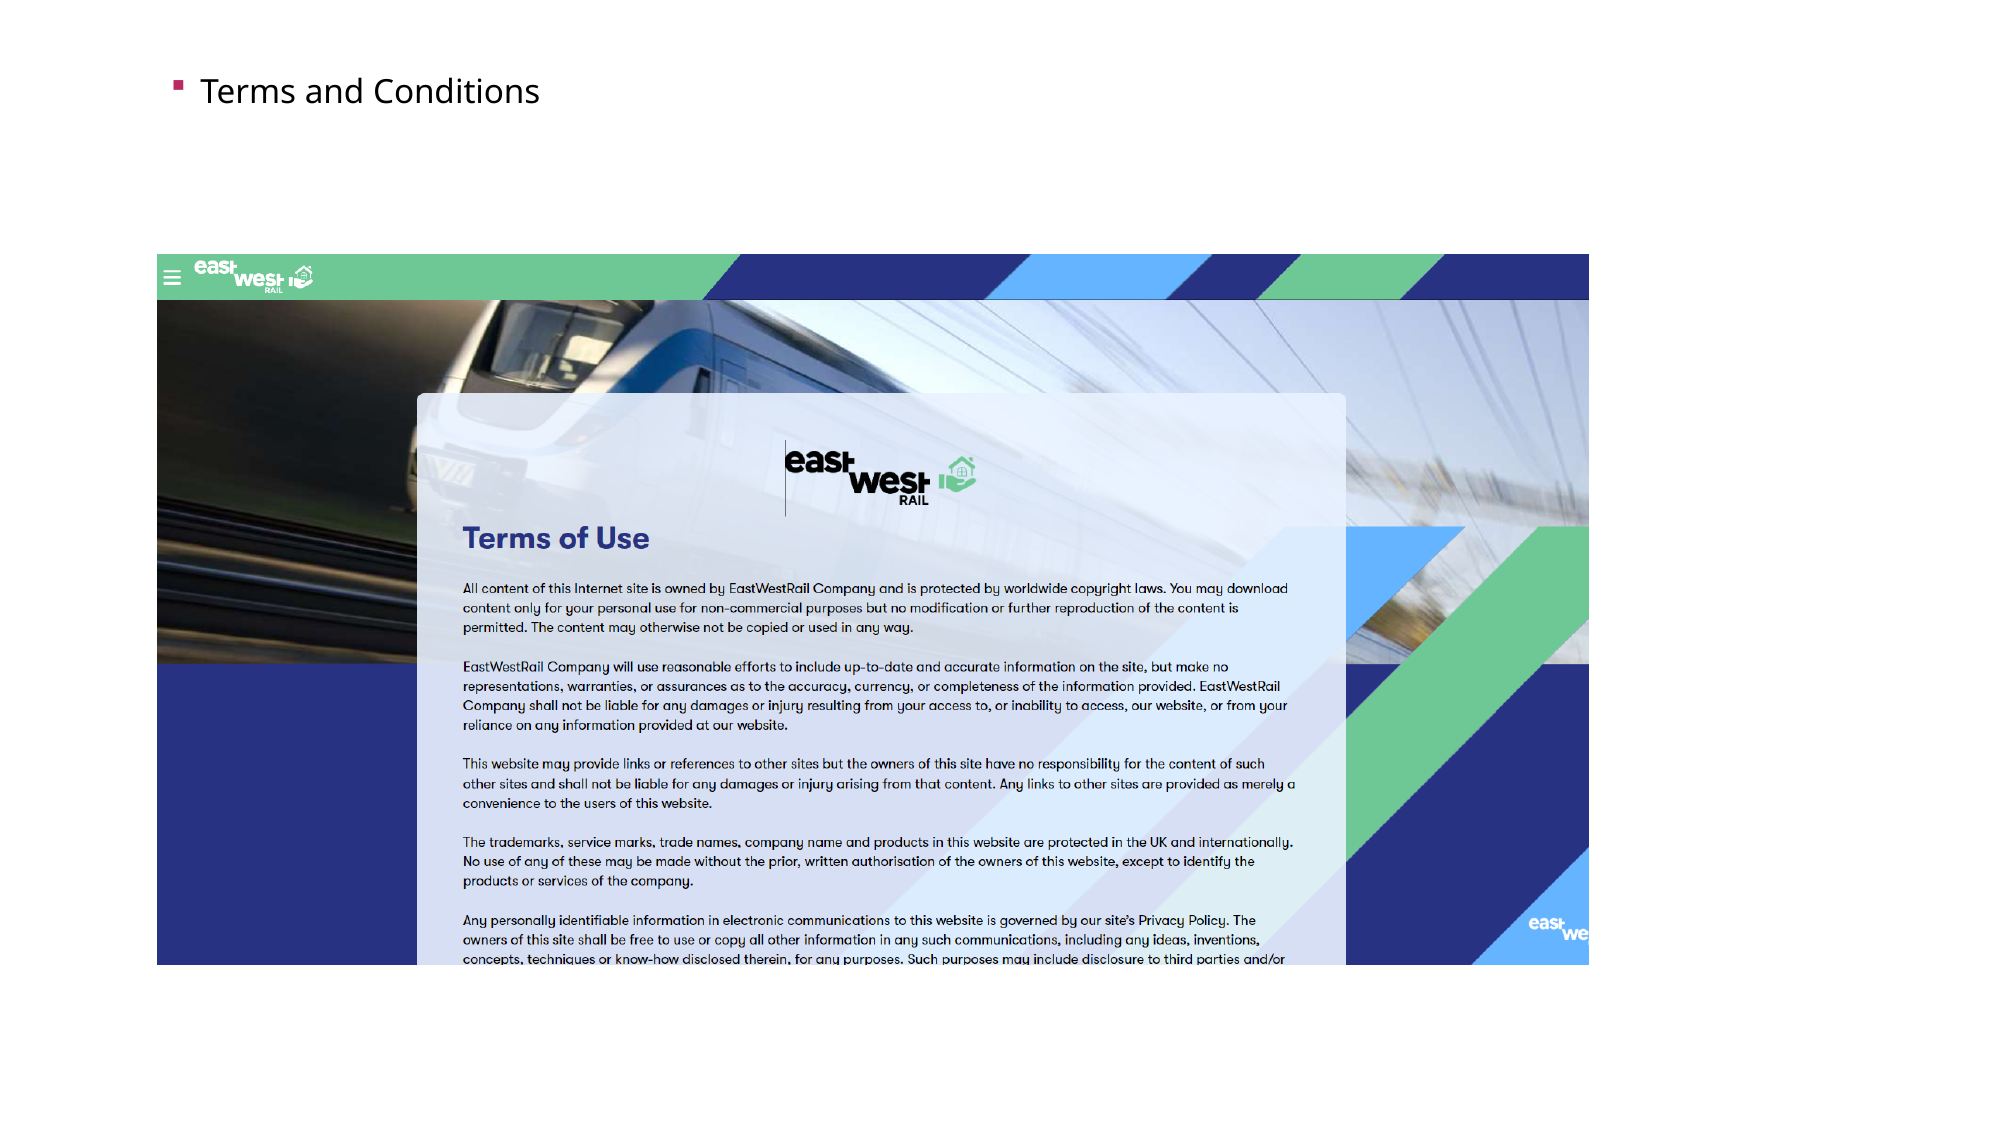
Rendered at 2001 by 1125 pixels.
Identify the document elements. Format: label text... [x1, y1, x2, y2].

picture [157, 254, 1589, 965]
text_box Terms and Conditions [147, 62, 556, 118]
